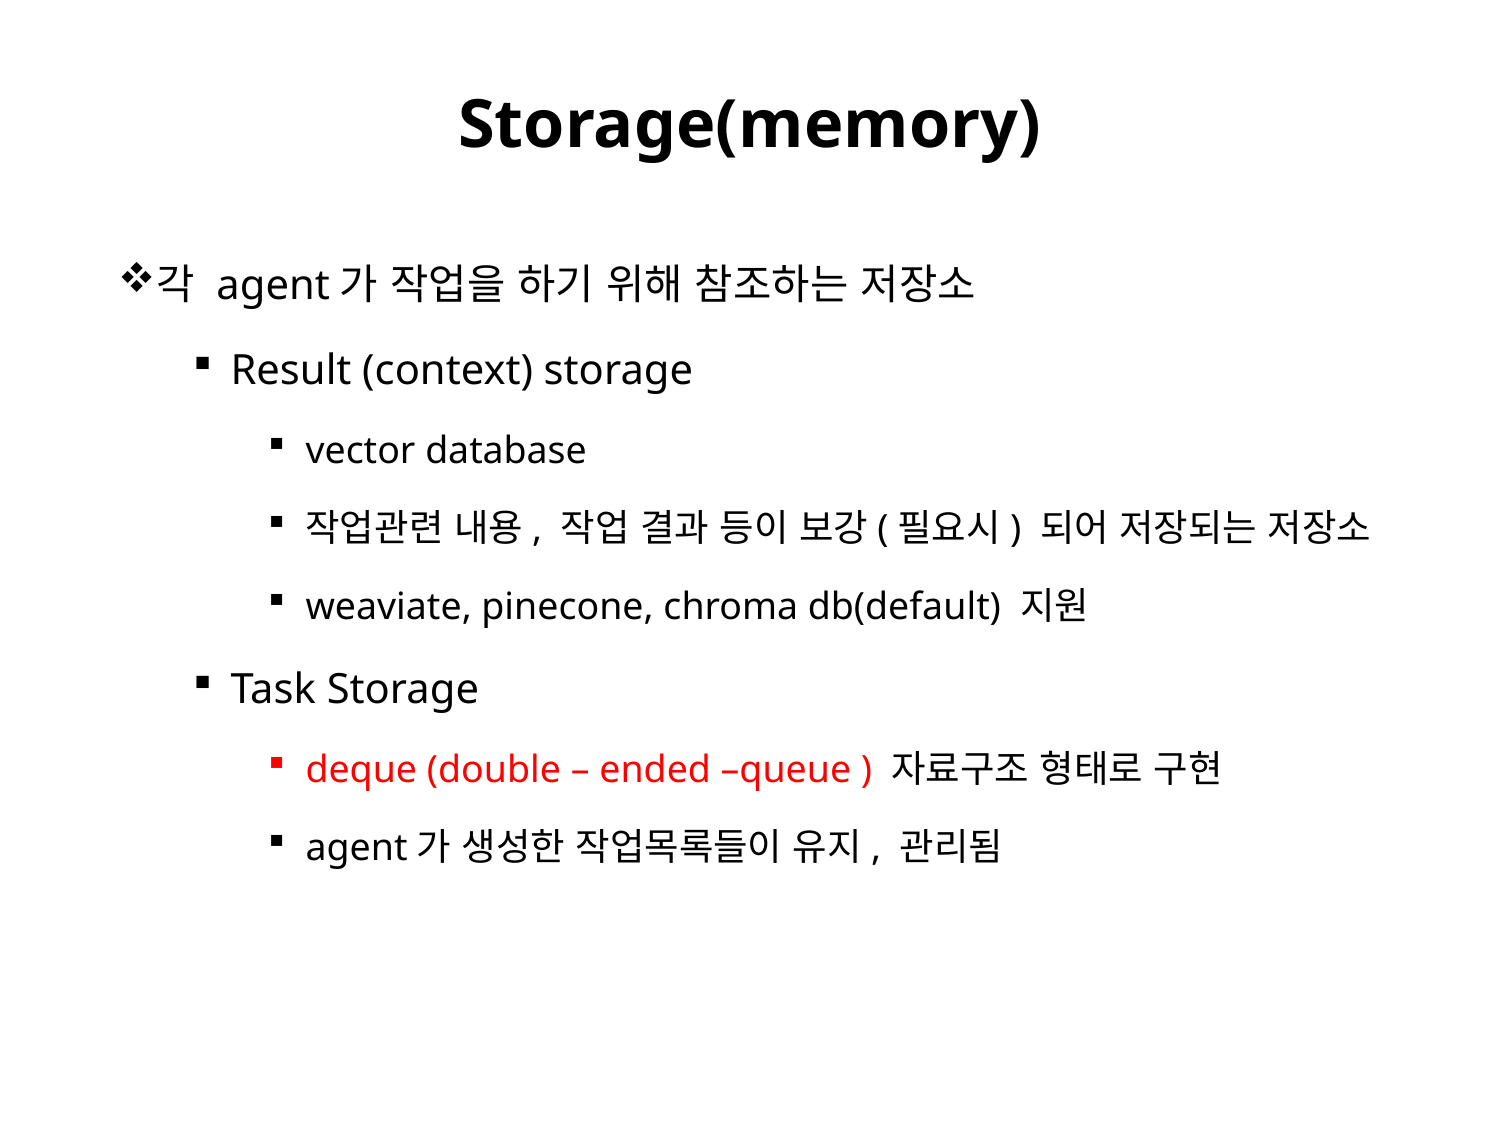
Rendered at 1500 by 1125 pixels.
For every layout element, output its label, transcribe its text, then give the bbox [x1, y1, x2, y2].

list 각 agent가 작업을 하기 위해 참조하는 저장소 Result (context) storage vector database 작업관련 내용, 작업 결과 등이 보강(필요시) 되어 저장되는 저장소 weaviate, pinecone, chroma db(default) 지원 Task Storage deque (double – ended –queue ) 자료구조 형태로 구현 agent가 생성한 작업목록들이 유지, 관리됨 [103, 224, 1420, 1014]
title Storage(memory) [103, 59, 1397, 193]
